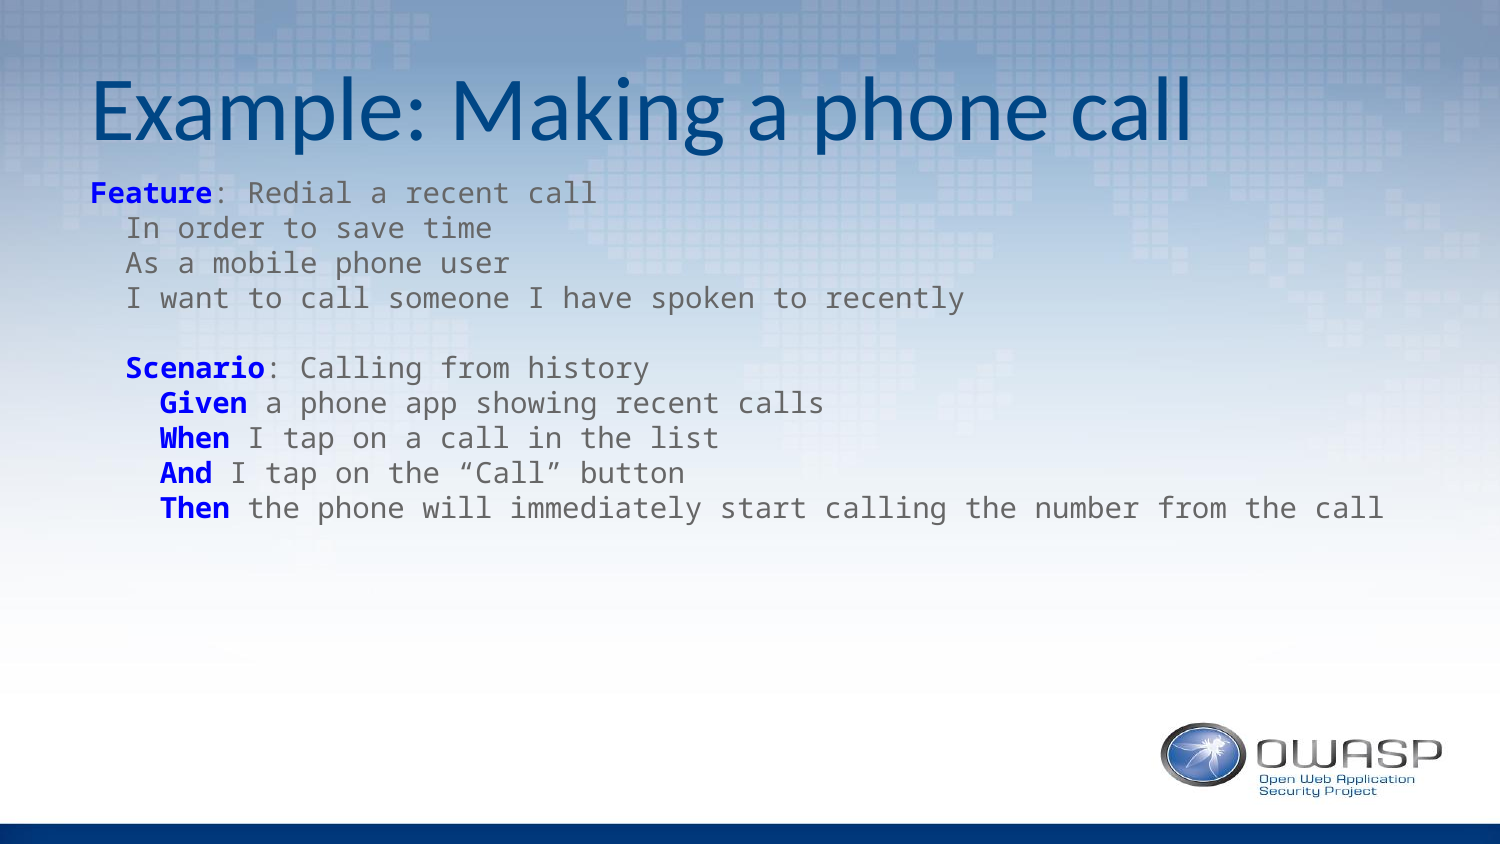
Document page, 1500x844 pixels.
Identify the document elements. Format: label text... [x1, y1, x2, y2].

title Example: Making a phone call [75, 33, 1425, 159]
picture [0, 0, 1500, 844]
list Feature: Redial a recent call In order to save time As a mobile phone user I want to call someone I have spoken to recently Scenario: Calling from history Given a phone app showing recent calls When I tap on a call in the list And I tap on the “Call” button Then the phone will immediately start calling the number from the call [75, 159, 1453, 790]
